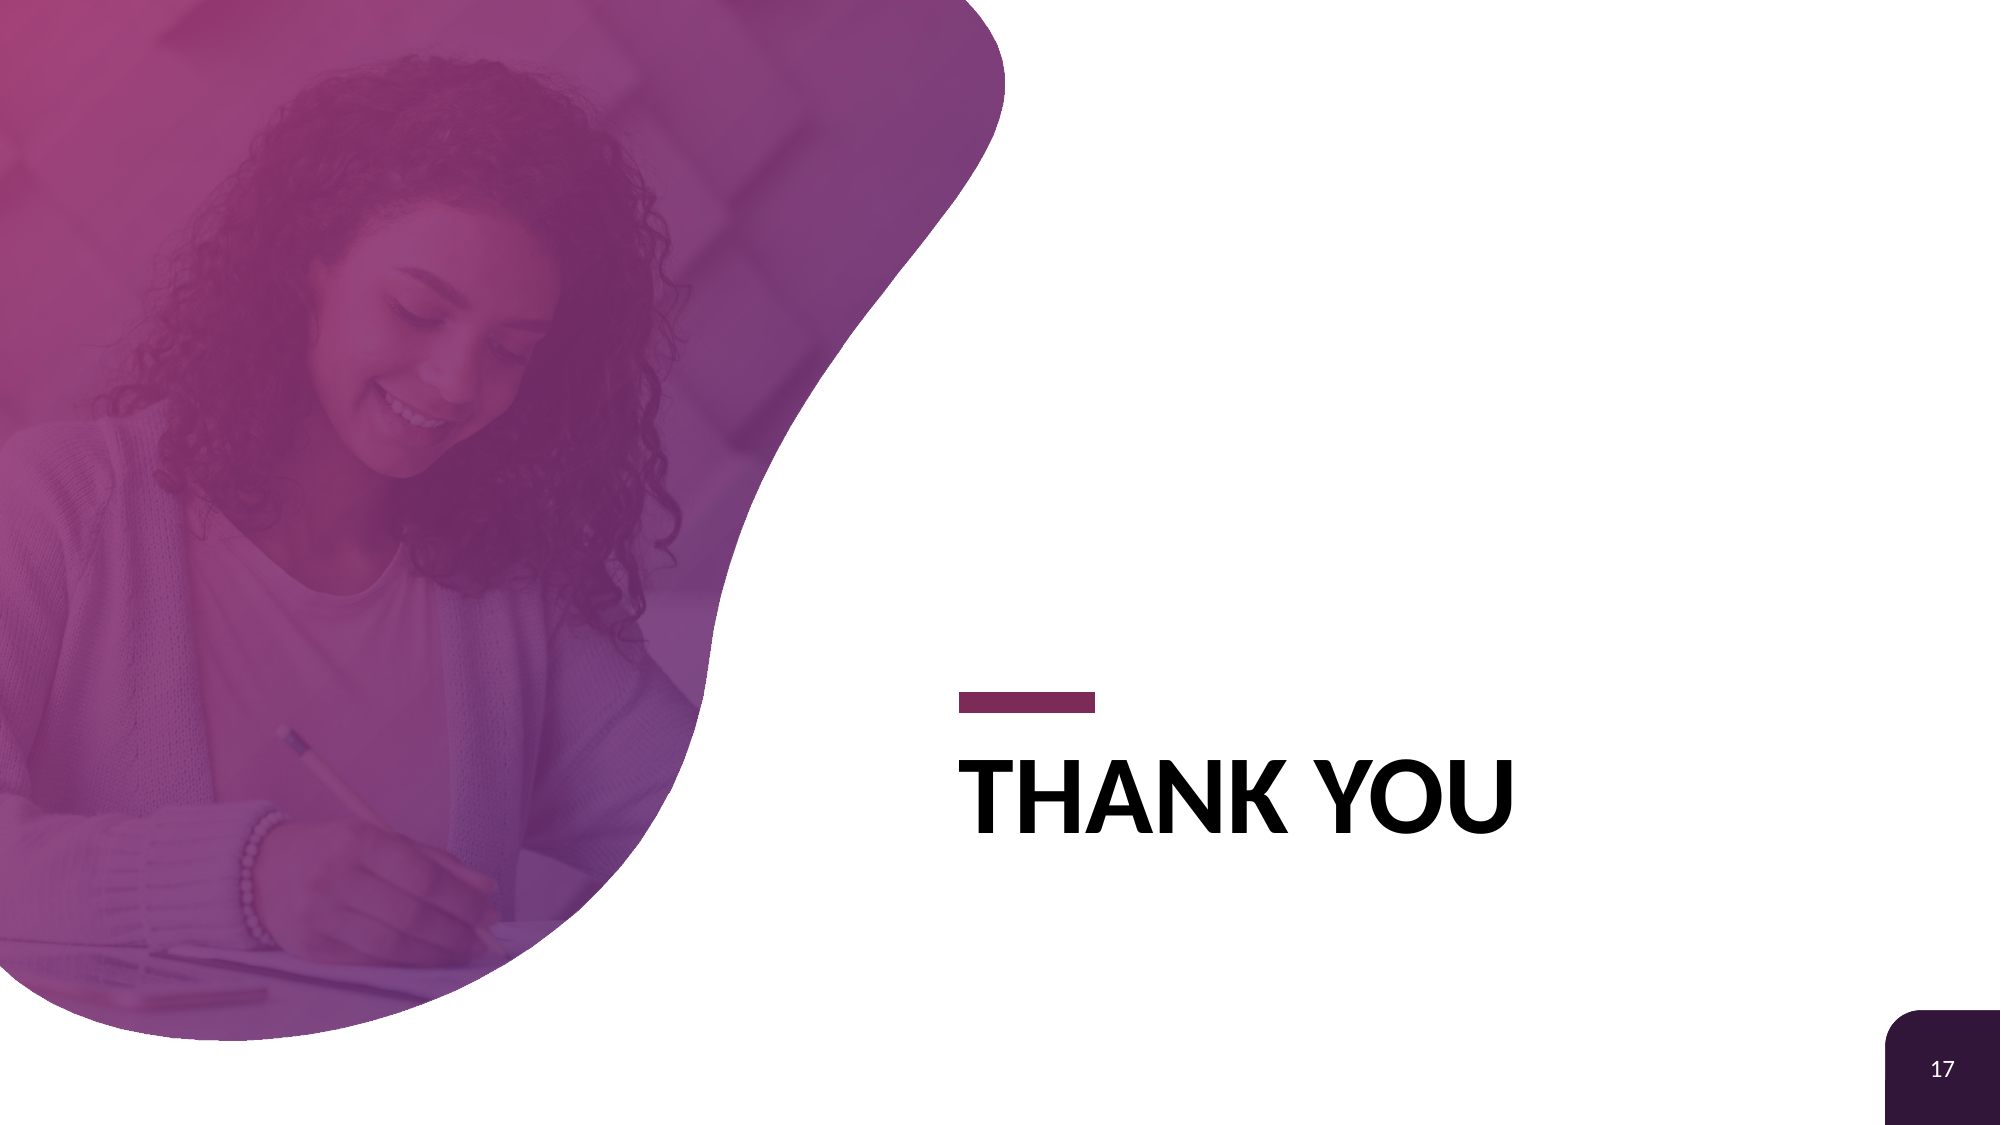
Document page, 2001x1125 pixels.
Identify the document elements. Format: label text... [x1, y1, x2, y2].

text_box THANK YOU [1005, 747, 1863, 856]
slide_number 17 [1912, 1044, 1973, 1091]
picture [0, 0, 1005, 1040]
